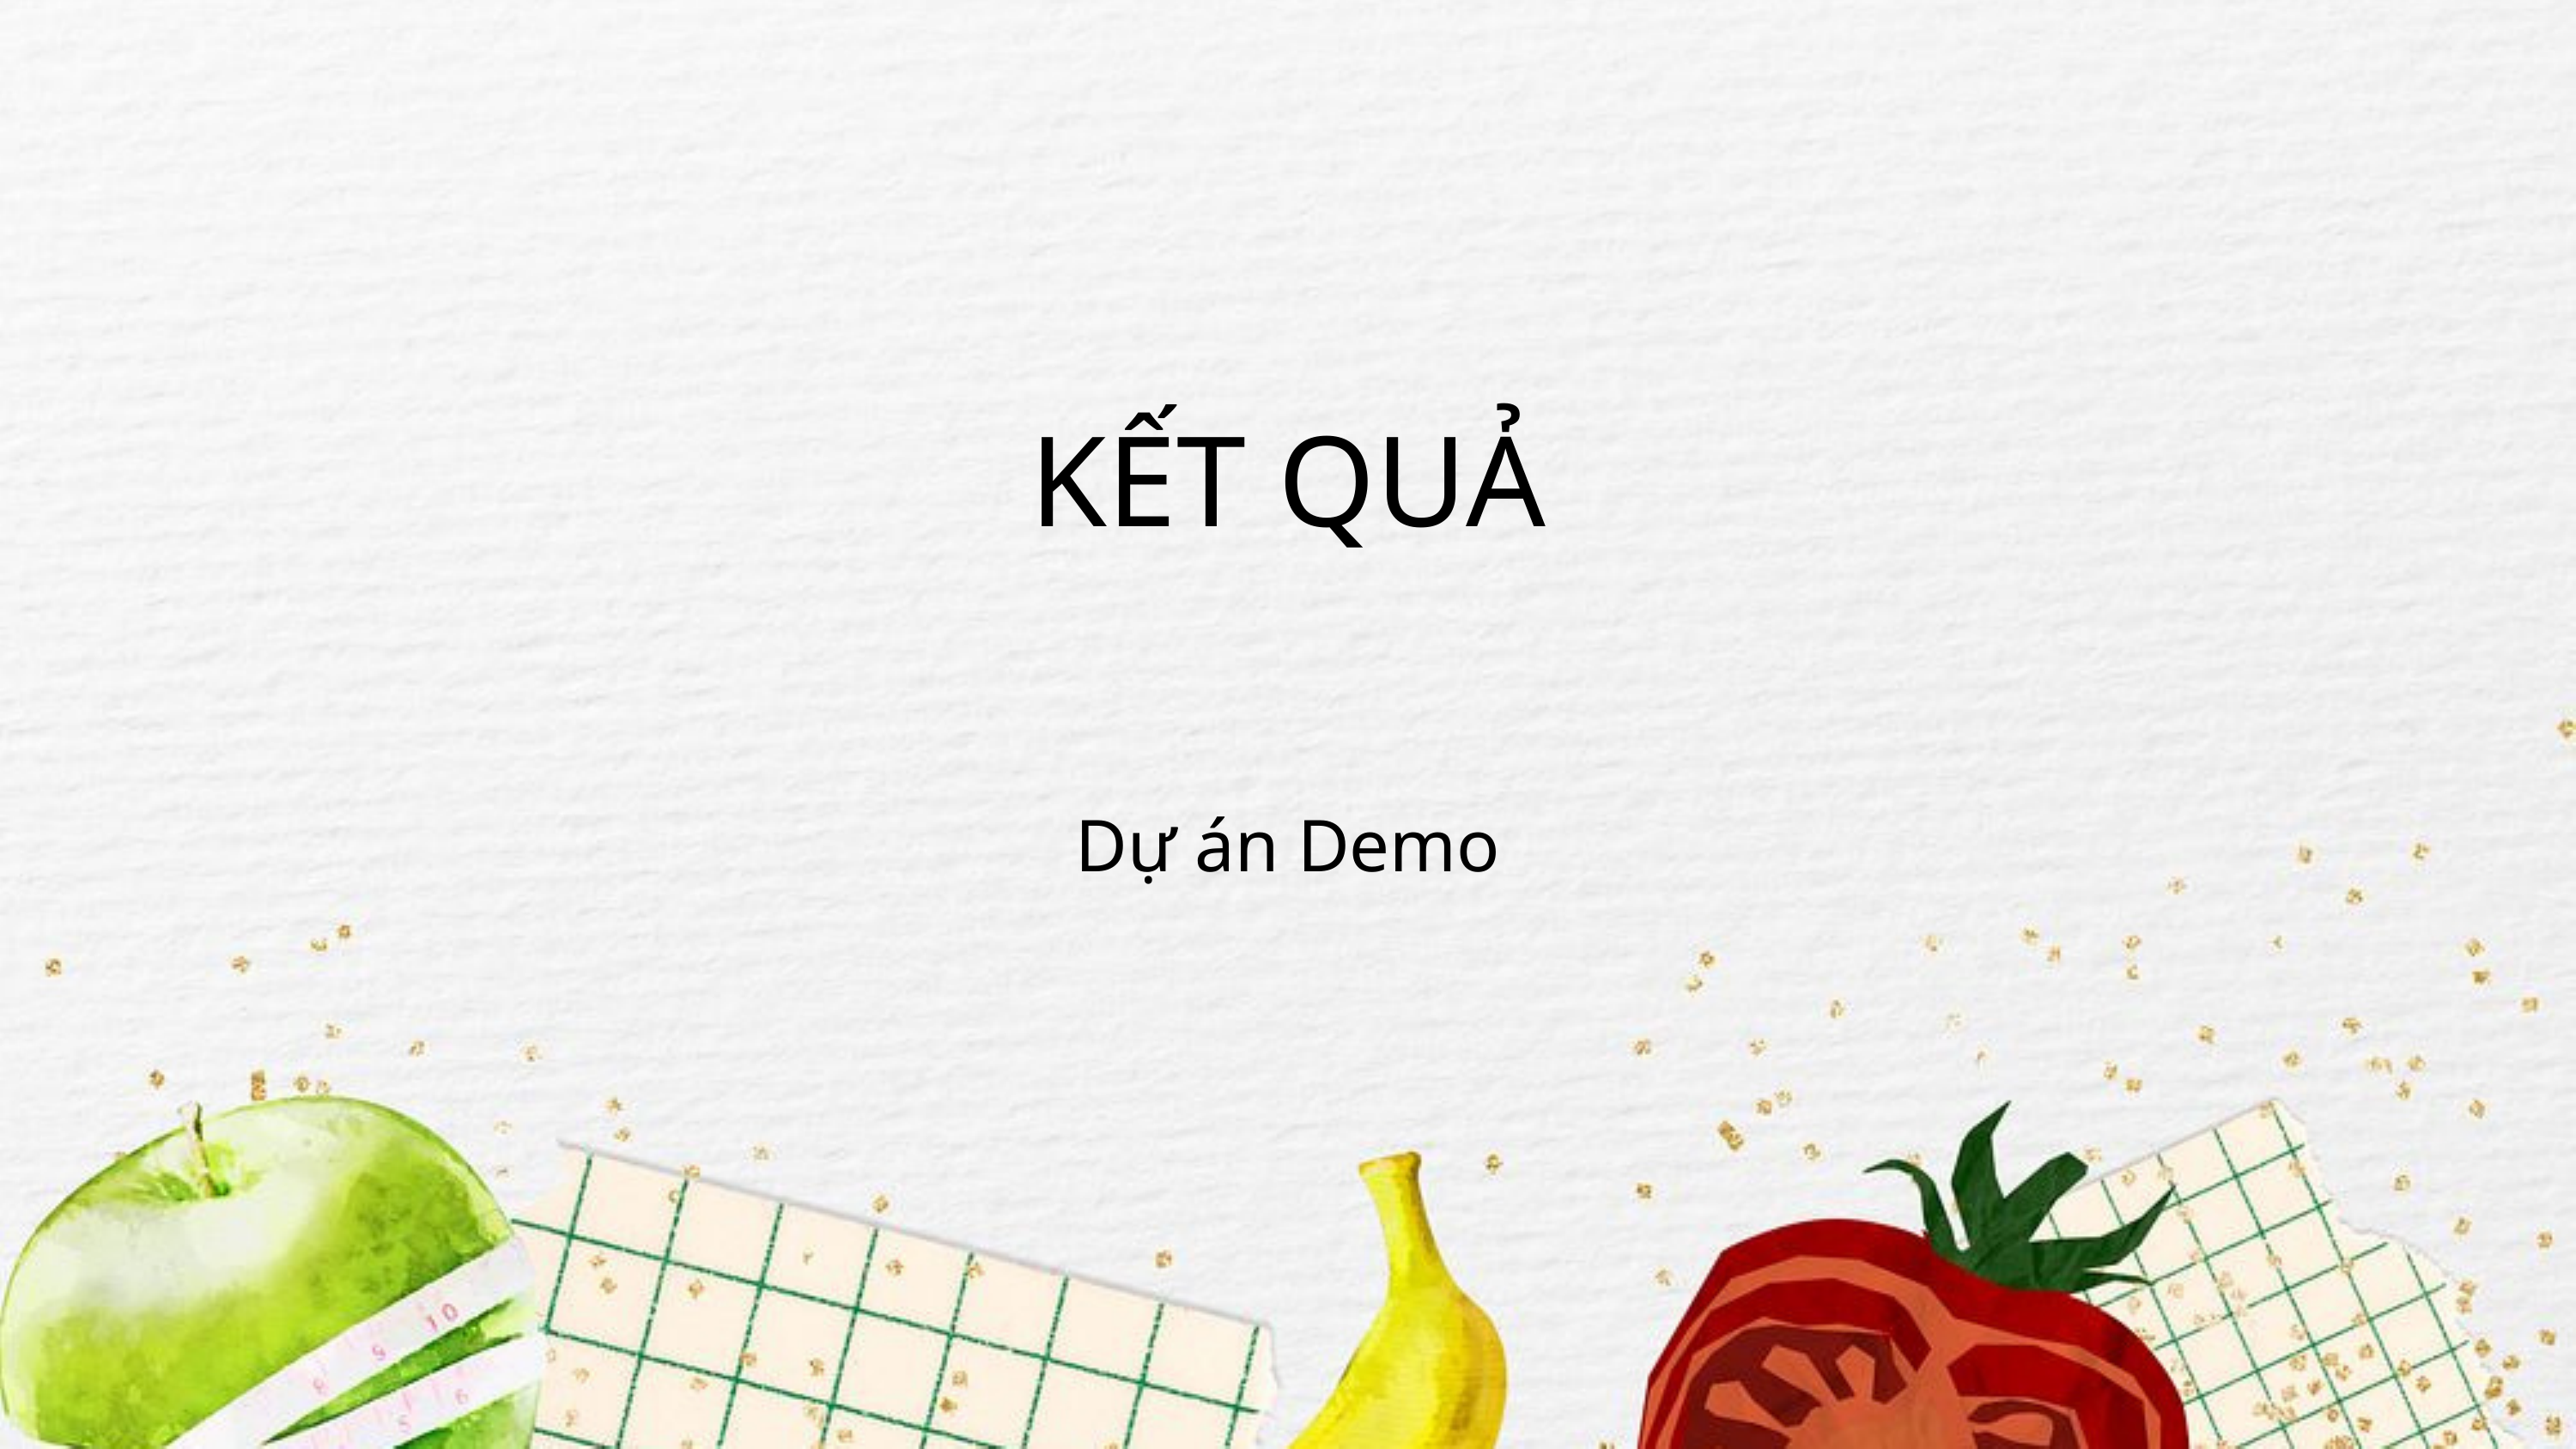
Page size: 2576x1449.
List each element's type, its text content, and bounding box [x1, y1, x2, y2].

text_box Dự án Demo [252, 785, 2324, 886]
text_box KẾT QUẢ [183, 415, 2393, 553]
text_box [0, 0, 2576, 1449]
